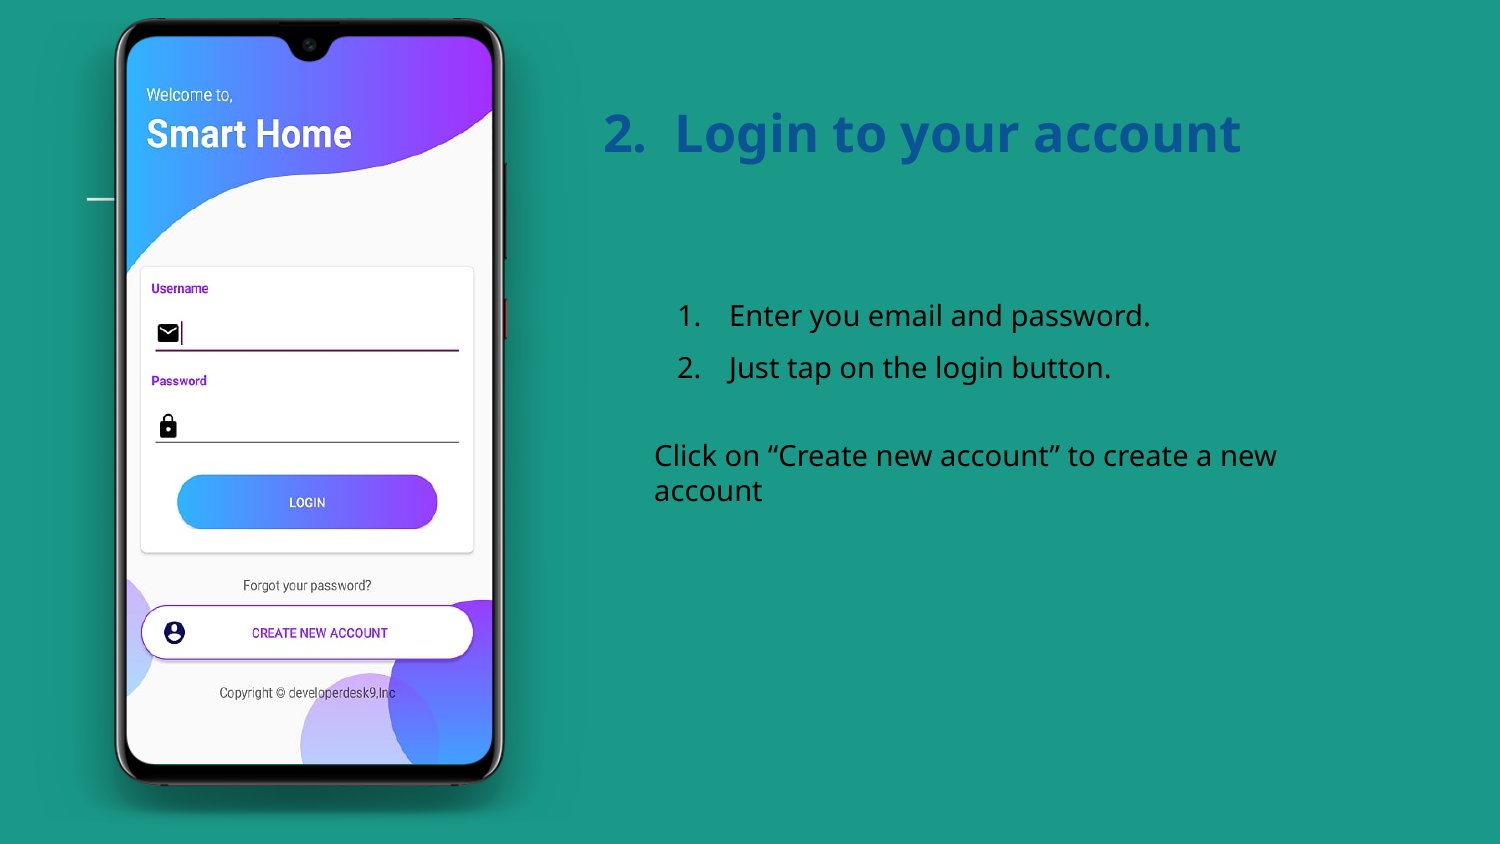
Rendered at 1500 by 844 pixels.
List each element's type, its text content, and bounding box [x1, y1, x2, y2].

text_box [32, 17, 587, 826]
text_box 2. Login to your account [591, 31, 1456, 232]
text_box Enter you email and password. Just tap on the login button. Click on “Create new account” to create a new account [639, 264, 1354, 526]
